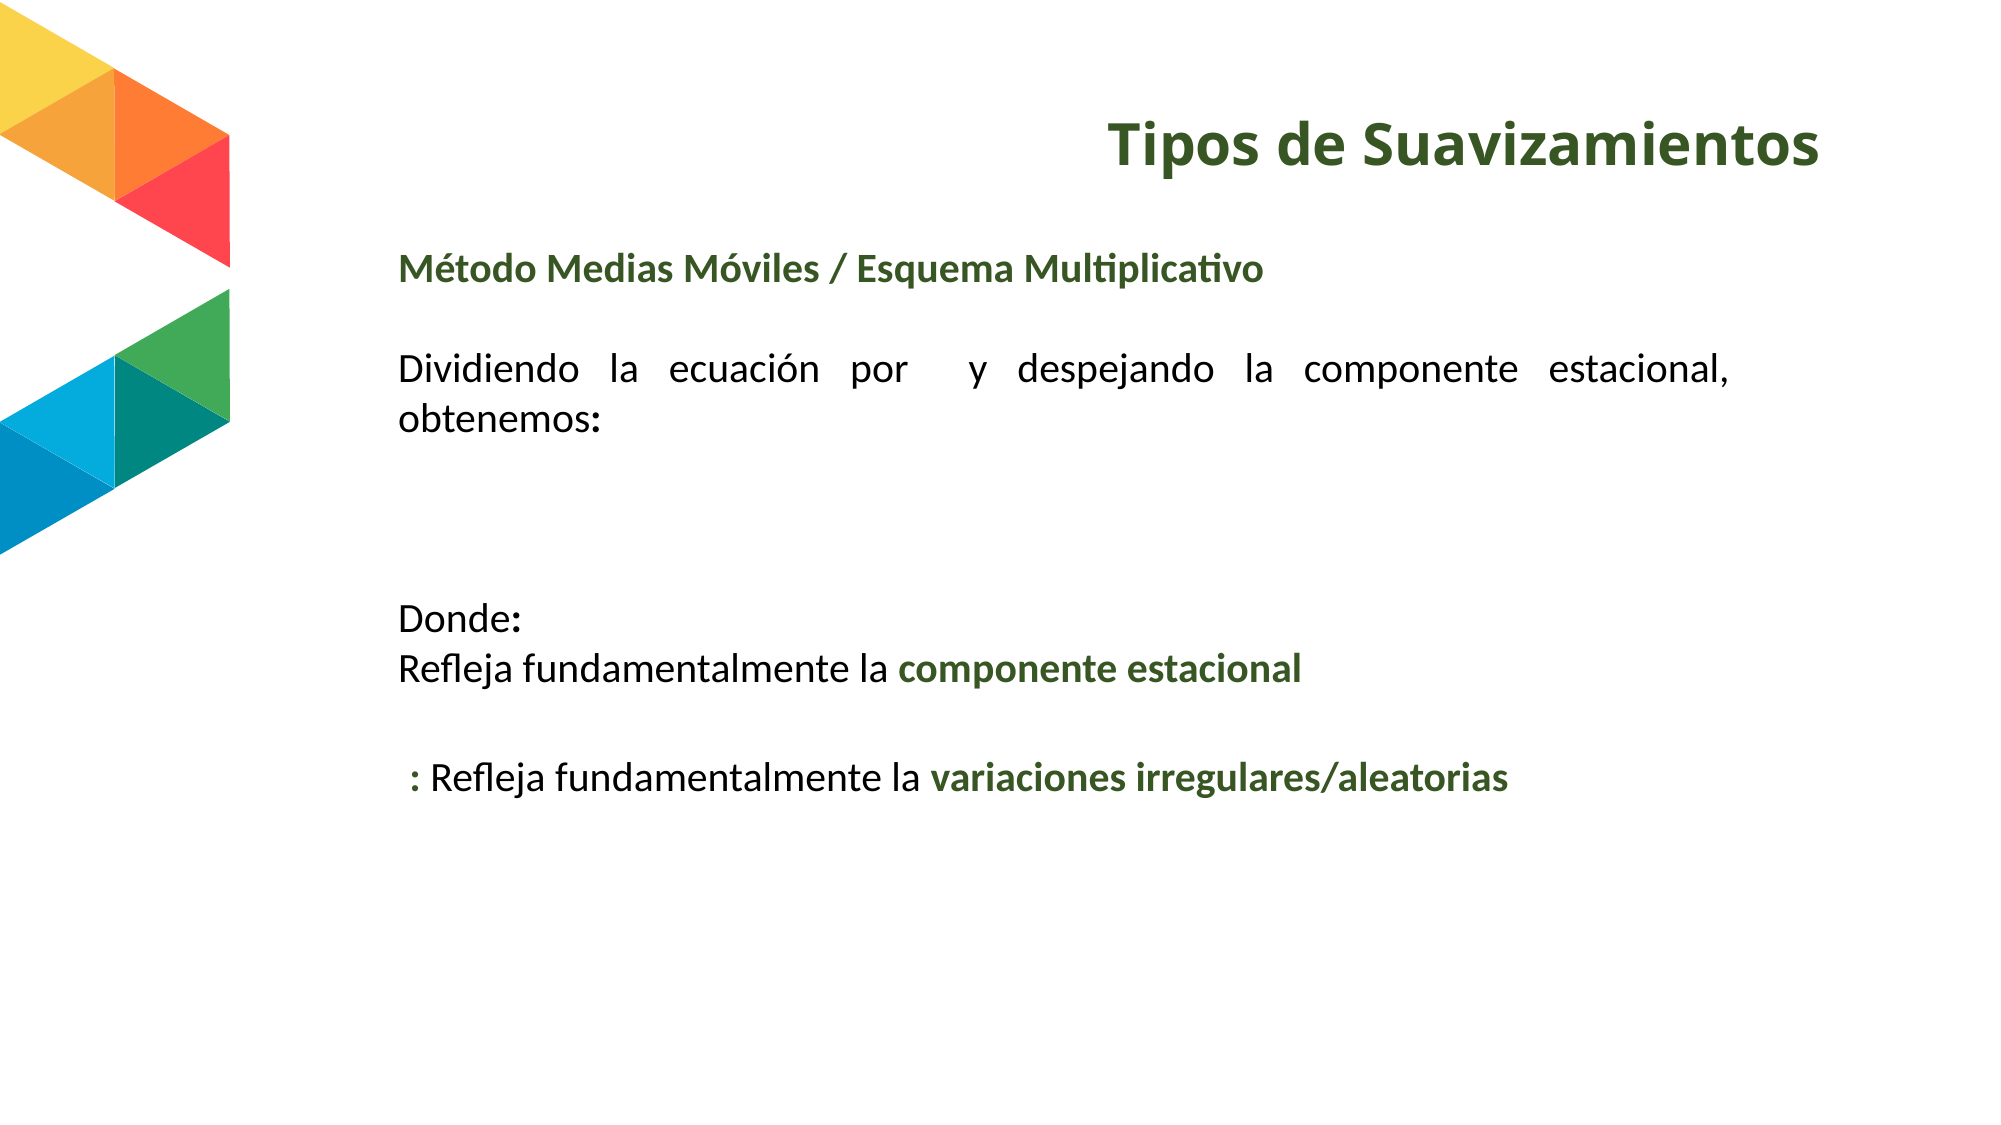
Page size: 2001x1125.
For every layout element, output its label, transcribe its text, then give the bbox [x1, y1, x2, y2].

text_box [402, 211, 1836, 356]
title Tipos de Suavizamientos [402, 108, 1836, 206]
